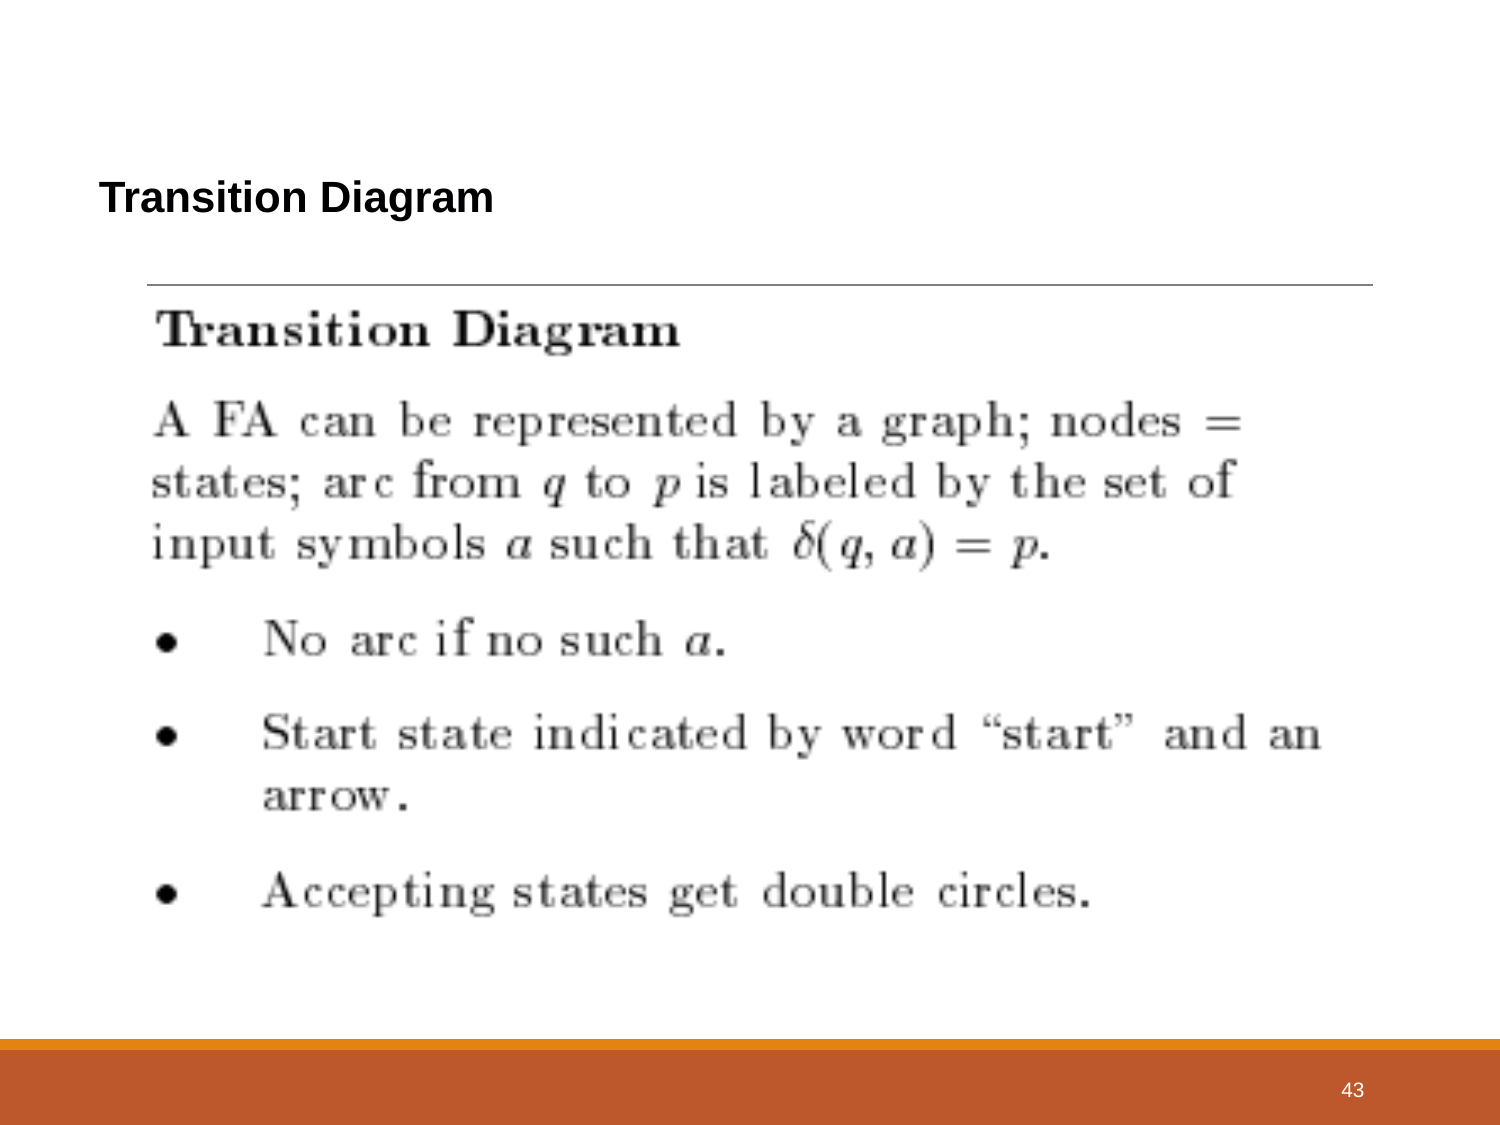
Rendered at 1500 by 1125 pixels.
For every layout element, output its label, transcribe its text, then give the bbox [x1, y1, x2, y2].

text_box 43 [1217, 1059, 1380, 1120]
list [134, 302, 1373, 963]
title Transition Diagram [75, 41, 1425, 230]
